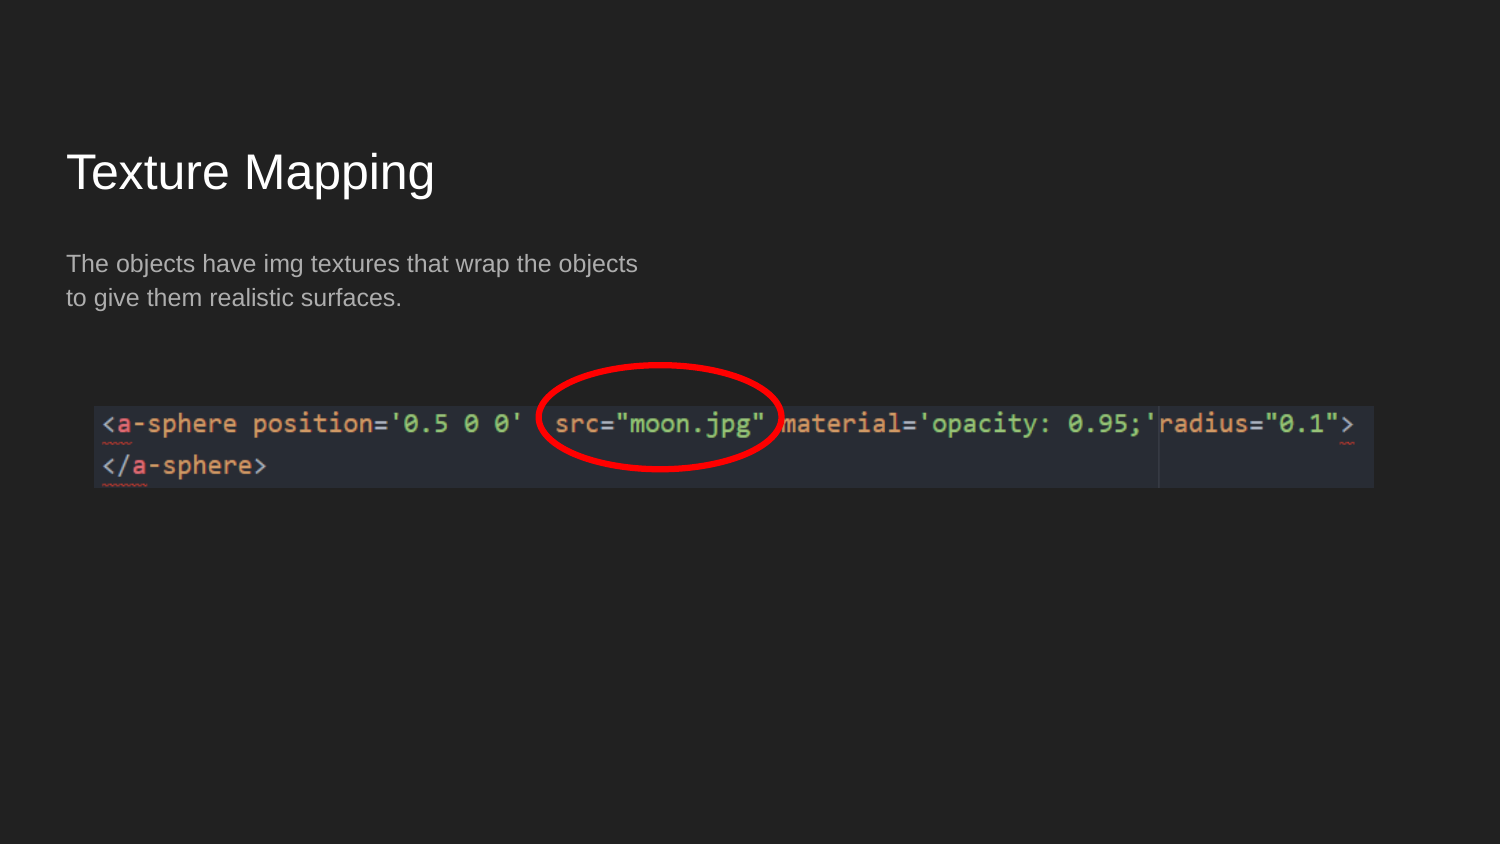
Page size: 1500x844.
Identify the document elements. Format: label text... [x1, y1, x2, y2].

list The objects have img textures that wrap the objects to give them realistic surfaces. [51, 227, 657, 750]
title Texture Mapping [51, 91, 657, 216]
text_box [542, 365, 779, 405]
picture [94, 406, 1374, 489]
